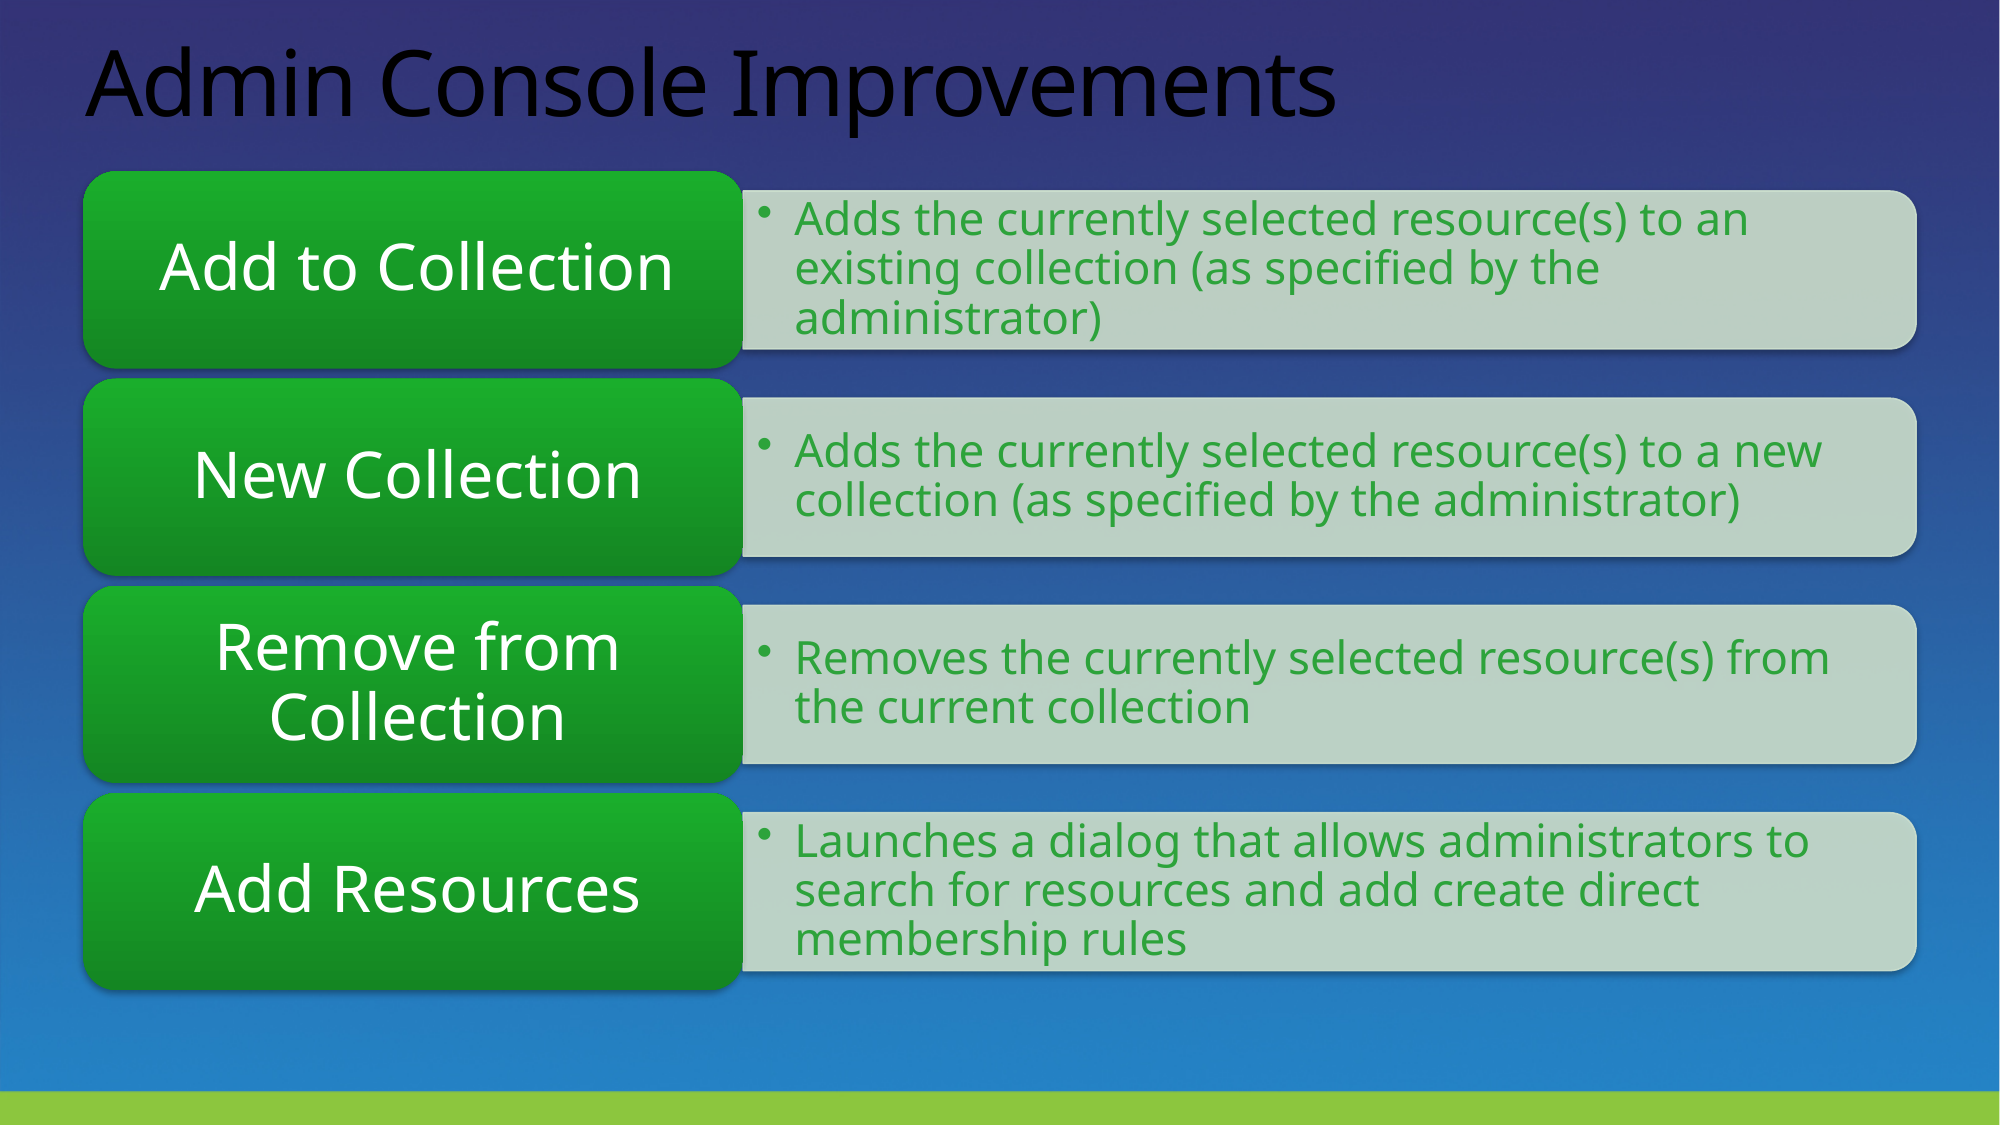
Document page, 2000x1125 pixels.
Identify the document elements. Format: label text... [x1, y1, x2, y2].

title Admin Console Improvements [85, 37, 1914, 138]
picture [0, 0, 2000, 1125]
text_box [83, 170, 1917, 991]
